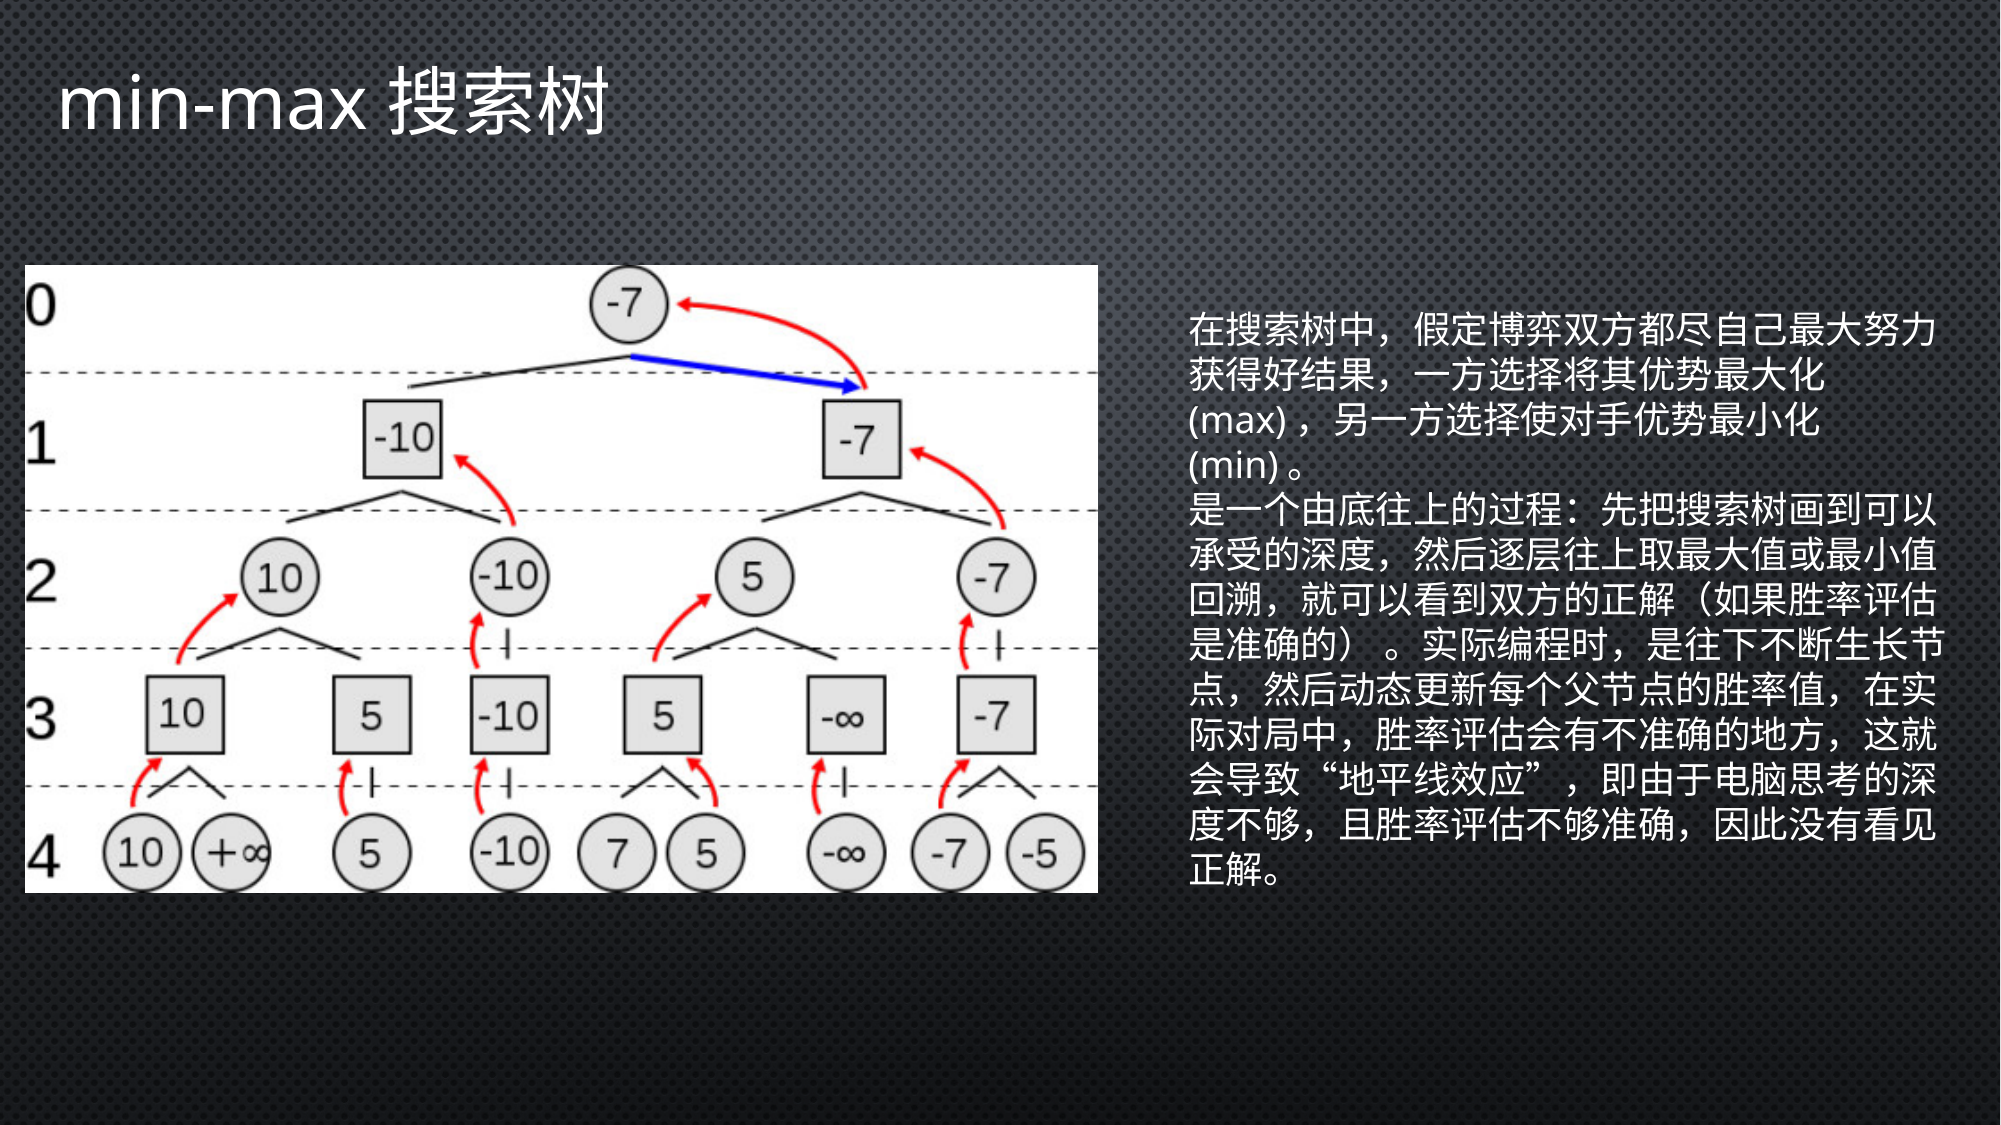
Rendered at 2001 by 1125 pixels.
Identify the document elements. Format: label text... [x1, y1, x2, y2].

text_box 在搜索树中，假定博弈双方都尽自己最大努力获得好结果，一方选择将其优势最大化(max)，另一方选择使对手优势最小化(min)。 是一个由底往上的过程：先把搜索树画到可以承受的深度，然后逐层往上取最大值或最小值回溯，就可以看到双方的正解（如果胜率评估是准确的） 。实际编程时，是往下不断生长节点，然后动态更新每个父节点的胜率值，在实际对局中，胜率评估会有不准确的地方，这就会导致“地平线效应”，即由于电脑思考的深度不够，且胜率评估不够准确，因此没有看见正解。 [1173, 298, 1963, 899]
text_box min-max搜索树 [42, 47, 729, 153]
picture [25, 265, 1098, 893]
